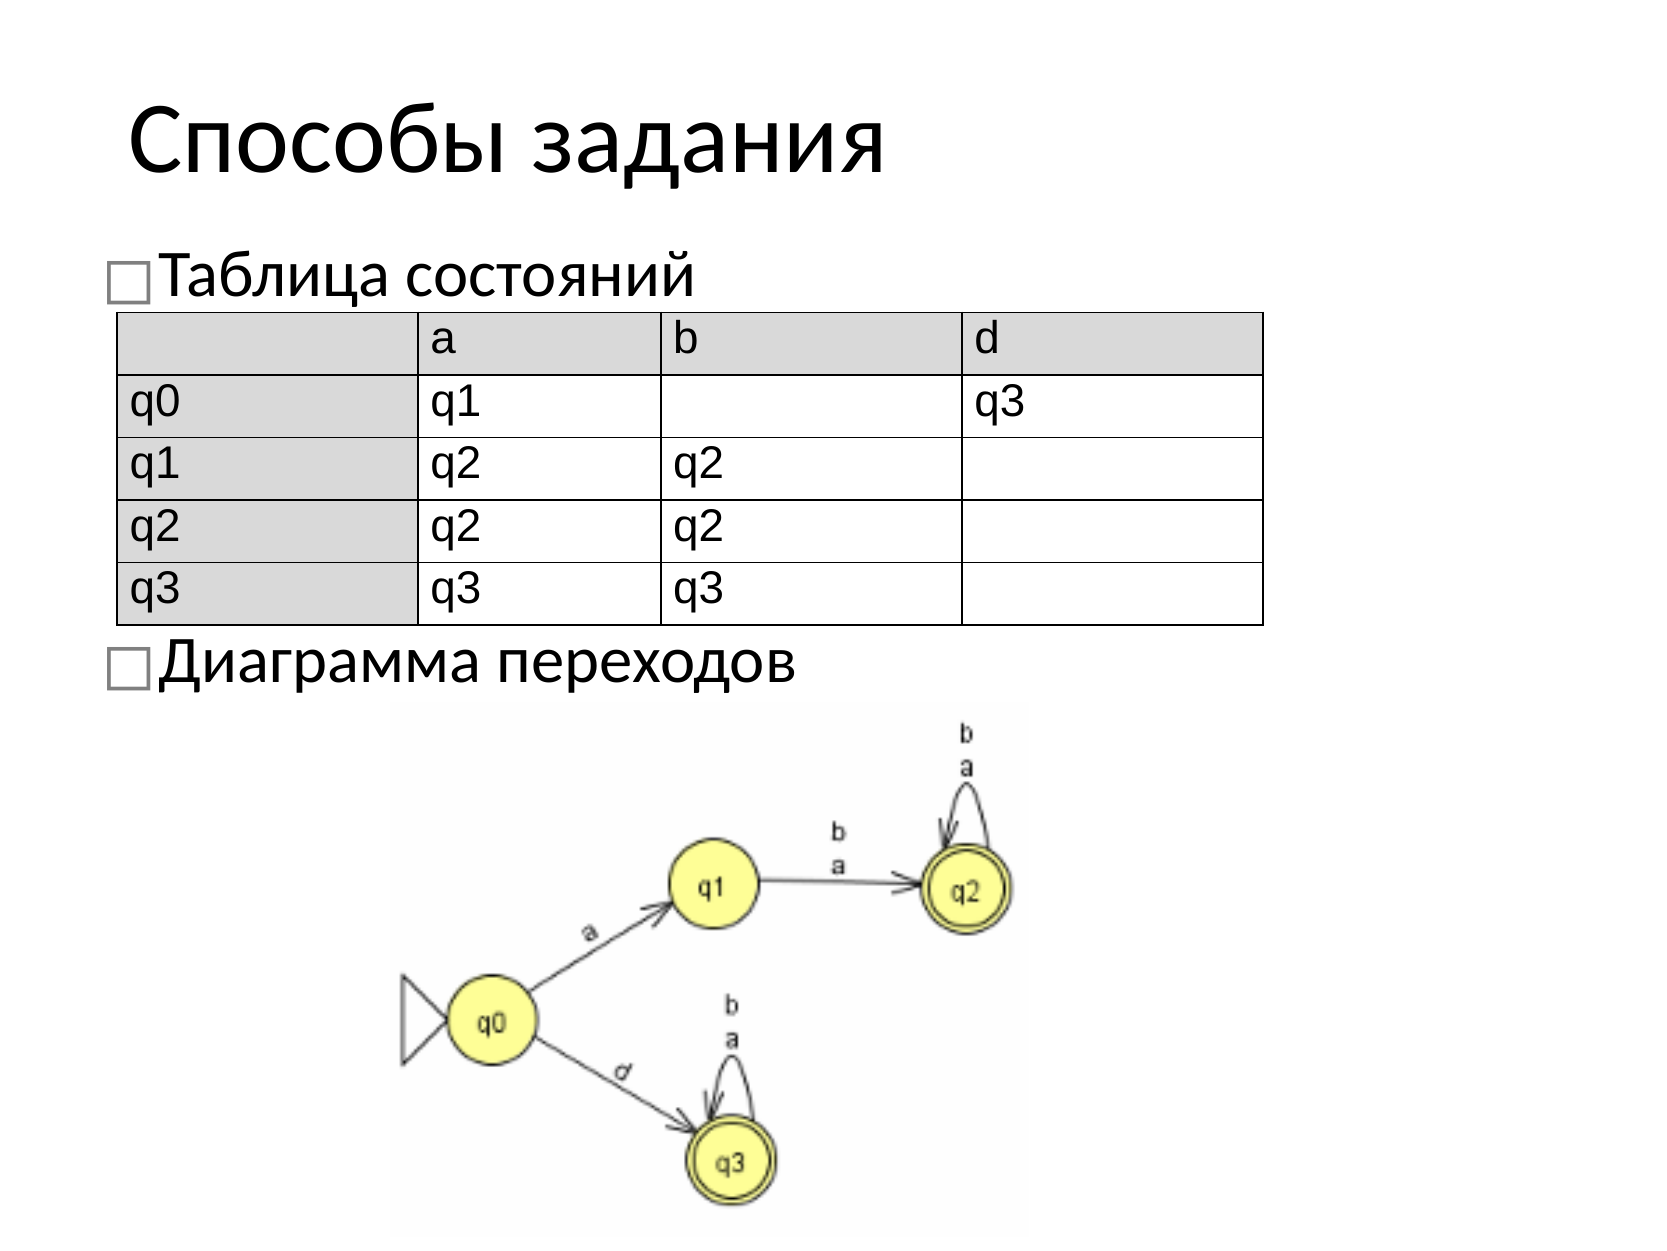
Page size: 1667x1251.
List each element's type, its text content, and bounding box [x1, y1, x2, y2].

list Таблица состояний Диаграмма переходов [83, 221, 1446, 599]
table_cell q3 [963, 376, 1262, 437]
table_cell [963, 501, 1262, 562]
table_header d [963, 313, 1262, 374]
table_header a [419, 313, 660, 374]
table_cell q1 [118, 438, 417, 499]
table_cell q2 [662, 501, 961, 562]
table_cell q2 [662, 438, 961, 499]
table_cell q3 [118, 563, 417, 624]
table_cell q2 [118, 501, 417, 562]
picture [390, 702, 1029, 1238]
table_header b [662, 313, 961, 374]
table_cell q3 [419, 563, 660, 624]
table_cell q0 [118, 376, 417, 437]
table_cell q3 [662, 563, 961, 624]
table_cell [662, 376, 961, 437]
table_header [118, 313, 417, 374]
title Способы задания [111, 41, 1598, 223]
table_cell q1 [419, 376, 660, 437]
table_cell [963, 438, 1262, 499]
table_cell [963, 563, 1262, 624]
table_cell q2 [419, 501, 660, 562]
table_cell q2 [419, 438, 660, 499]
